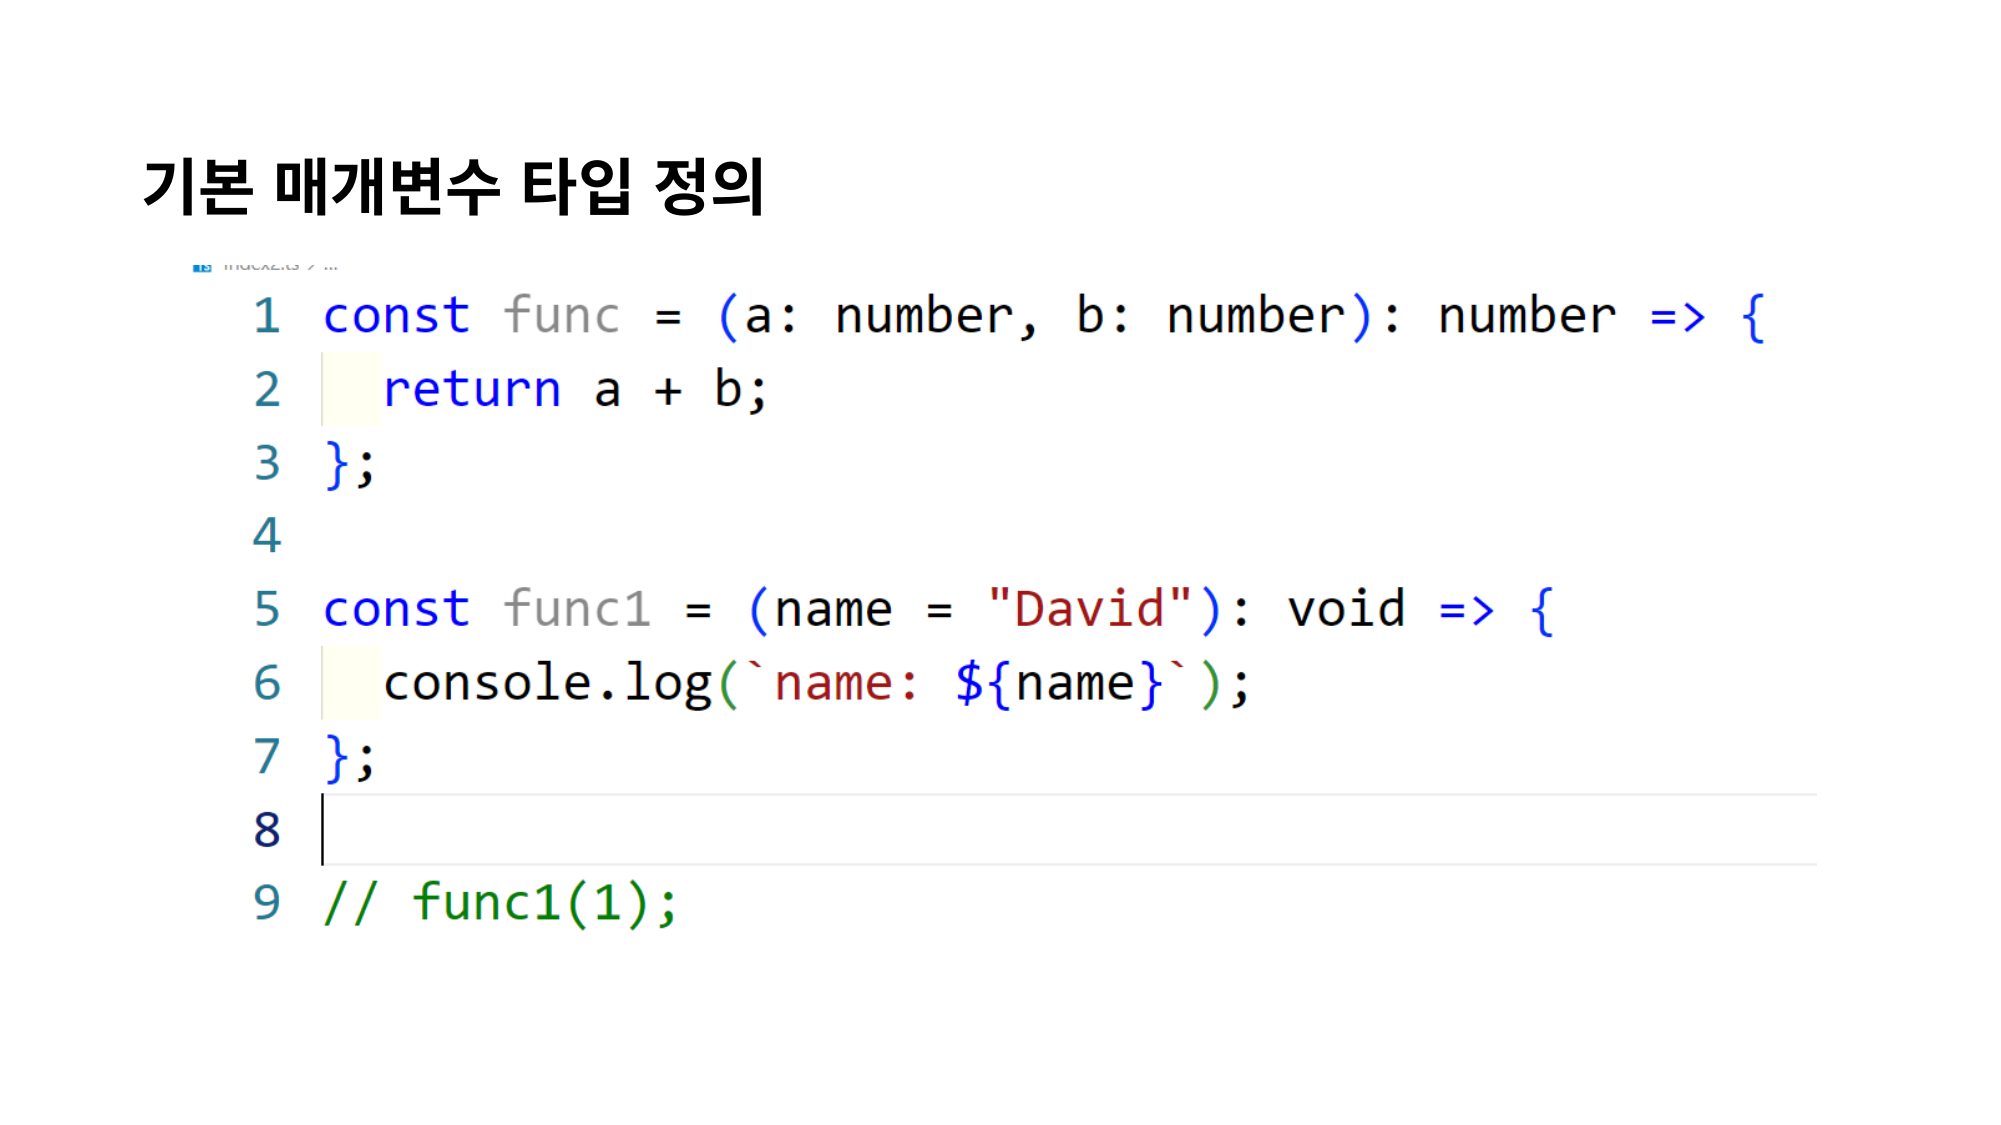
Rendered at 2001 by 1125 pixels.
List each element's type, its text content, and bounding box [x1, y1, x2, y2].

text_box 기본 매개변수 타입 정의 [126, 140, 1874, 231]
picture [182, 265, 1817, 952]
